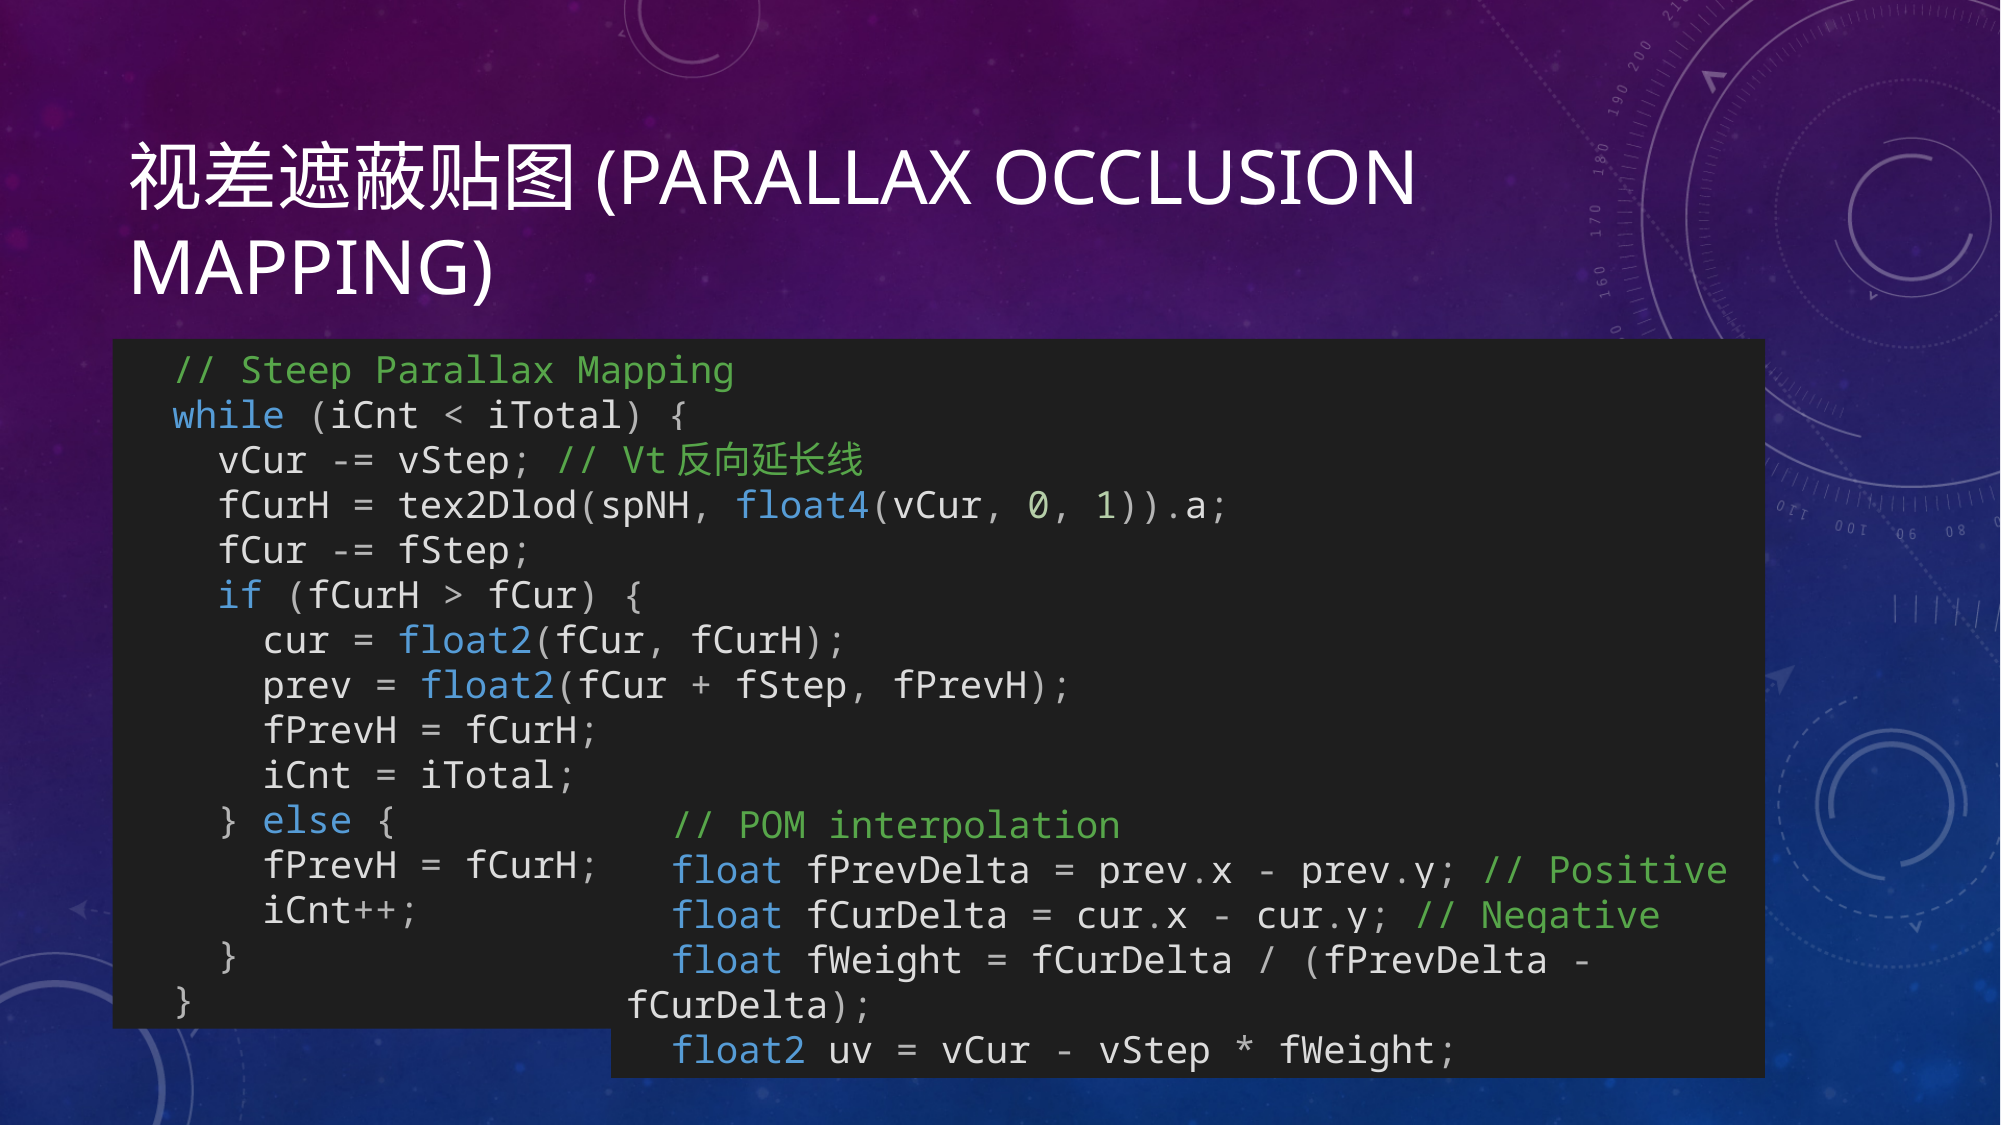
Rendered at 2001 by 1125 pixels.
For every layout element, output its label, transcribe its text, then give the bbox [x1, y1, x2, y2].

title 视差遮蔽贴图(Parallax occlusion mapping) [112, 99, 1775, 339]
text_box // POM interpolation float fPrevDelta = prev.x - prev.y; // Positive float fCurDelta = cur.x - cur.y; // Negative float fWeight = fCurDelta / (fPrevDelta - fCurDelta); float2 uv = vCur - vStep * fWeight; [611, 793, 1765, 1078]
picture [0, 0, 2001, 1125]
text_box // Steep Parallax Mapping while (iCnt < iTotal) { vCur -= vStep; // Vt反向延长线 fCurH = tex2Dlod(spNH, float4(vCur, 0, 1)).a; fCur -= fStep; if (fCurH > fCur) { cur = float2(fCur, fCurH); prev = float2(fCur + fStep, fPrevH); fPrevH = fCurH; iCnt = iTotal; } else { fPrevH = fCurH; iCnt++; } } [112, 338, 1766, 1029]
